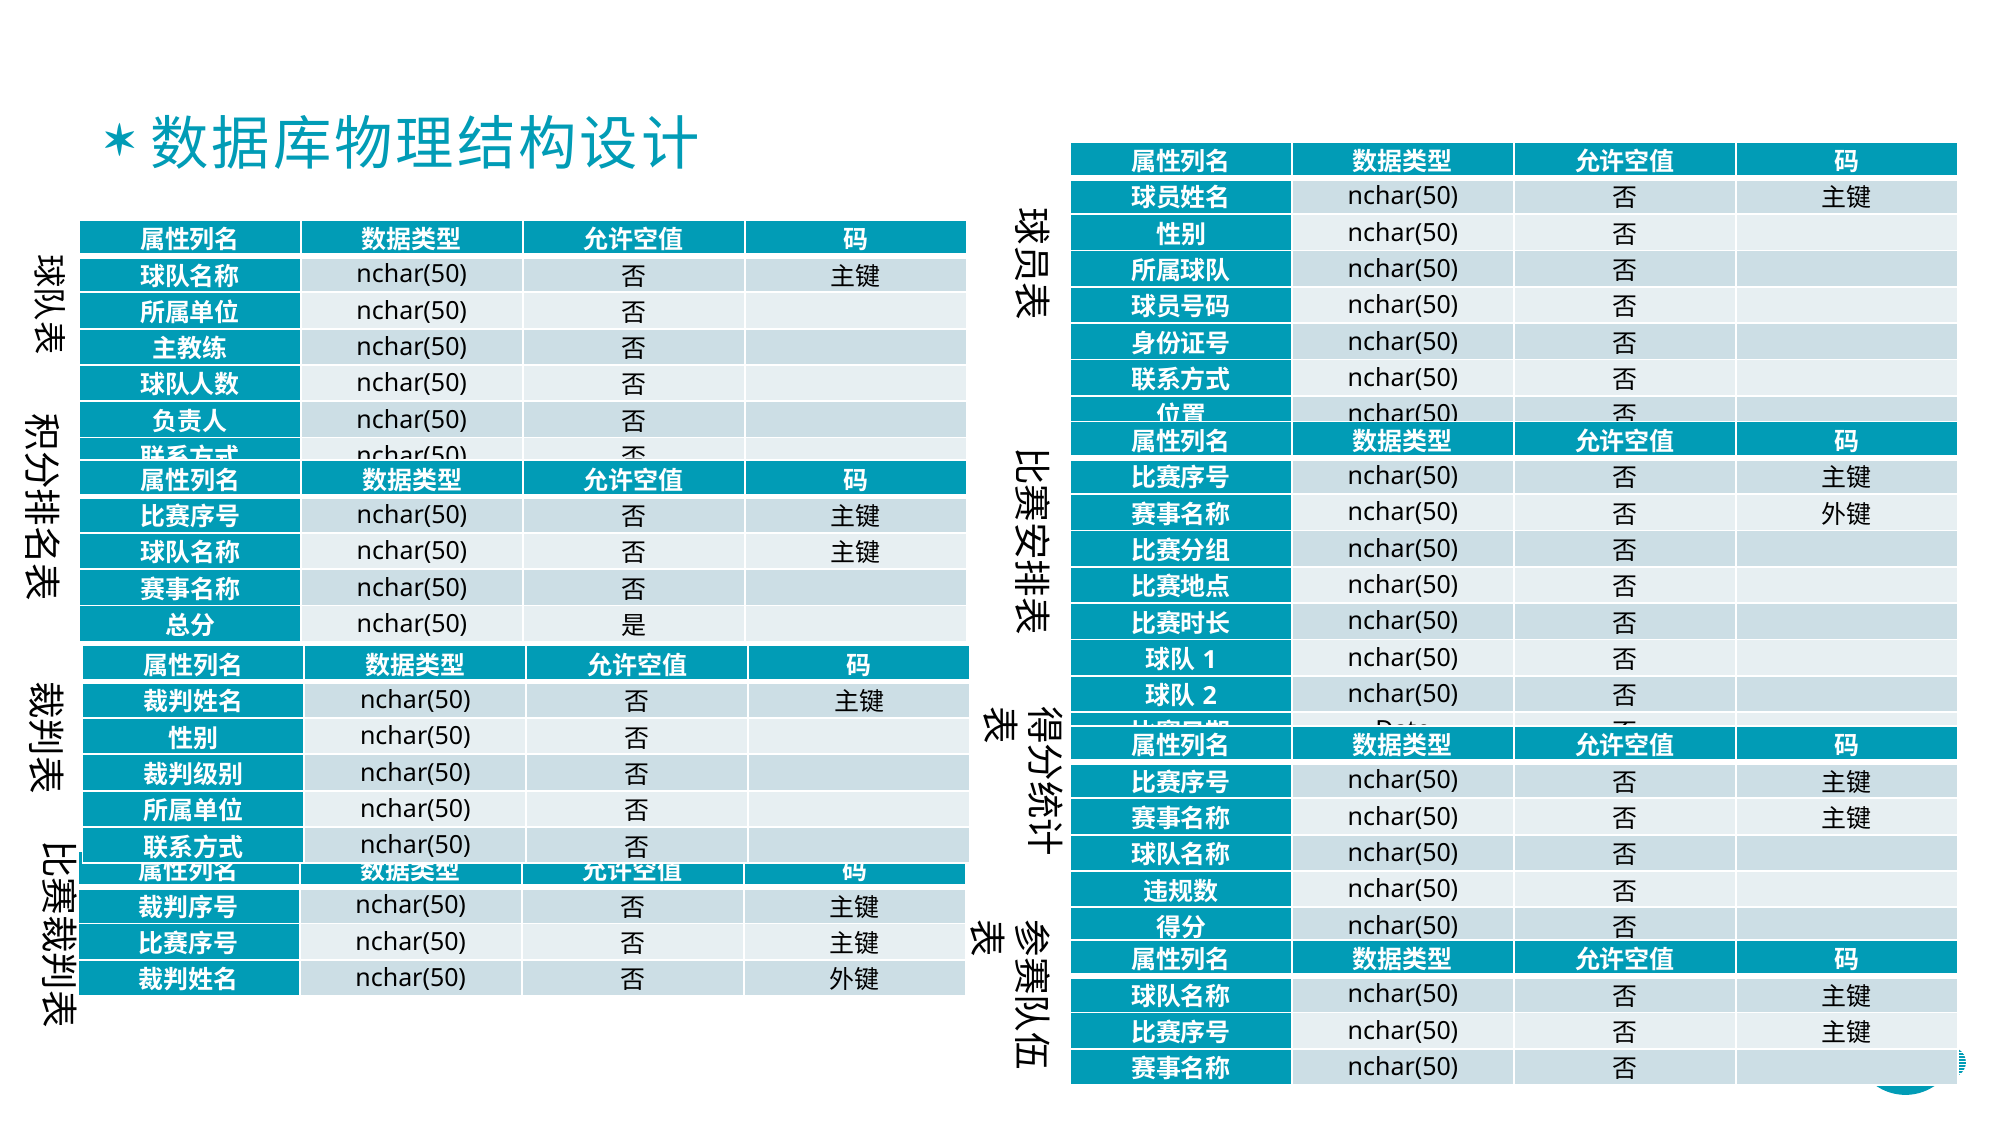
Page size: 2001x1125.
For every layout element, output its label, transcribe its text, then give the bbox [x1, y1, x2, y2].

table_cell 裁判级别 [83, 755, 303, 790]
table_cell 裁判姓名 [83, 684, 303, 717]
table_cell 比赛序号 [91, 924, 299, 959]
table_cell 裁判序号 [91, 890, 299, 923]
table_cell 主教练 [80, 330, 300, 364]
table_cell [746, 330, 966, 364]
table_cell [1737, 677, 1957, 711]
table_cell 主键 [745, 890, 965, 923]
table_cell [749, 828, 969, 862]
table_cell 主键 [1737, 765, 1957, 797]
table_header 码 [745, 864, 965, 884]
table_cell 否 [523, 961, 743, 995]
table_header 允许空值 [527, 646, 747, 679]
table_cell [1737, 640, 1957, 675]
table_header 属性列名 [80, 461, 300, 494]
table_header 属性列名 [80, 221, 300, 253]
table_cell 是 [524, 606, 744, 641]
table_cell 比赛序号 [1077, 765, 1291, 797]
table_header 数据类型 [1293, 422, 1513, 455]
table_cell 主键 [1737, 181, 1957, 213]
table_cell nchar(50) [305, 684, 525, 717]
table_header 允许空值 [1515, 143, 1735, 175]
list 数据库物理结构设计 [90, 78, 966, 219]
table_cell 比赛地点 [1071, 568, 1291, 602]
table_cell nchar(50) [1293, 397, 1513, 421]
table_header 码 [1737, 941, 1957, 973]
table_cell 否 [1515, 979, 1735, 1012]
table_cell [1737, 568, 1957, 602]
table_cell 否 [1515, 215, 1735, 250]
table_cell nchar(50) [1293, 568, 1513, 602]
table_cell 违规数 [1077, 872, 1291, 906]
table_cell nchar(50) [302, 259, 522, 291]
table_cell nchar(50) [302, 438, 522, 459]
table_cell 身份证号 [1071, 324, 1291, 359]
table_cell 主键 [746, 534, 966, 568]
table_cell 否 [1515, 677, 1735, 711]
table_cell 联系方式 [91, 828, 303, 862]
table_cell [746, 293, 966, 328]
table_header 属性列名 [1071, 941, 1291, 973]
table_cell 主键 [1737, 461, 1957, 493]
table_cell 球队1 [1071, 640, 1291, 675]
table_cell 比赛分组 [1071, 531, 1291, 566]
table_header 属性列名 [83, 646, 303, 679]
table_cell 比赛序号 [80, 499, 300, 532]
table_cell 联系方式 [1071, 360, 1291, 395]
table_cell 球员姓名 [1071, 181, 1291, 213]
table_header 属性列名 [1071, 422, 1291, 455]
table_cell 否 [524, 293, 744, 328]
table_cell 主键 [1737, 979, 1845, 1012]
table_cell nchar(50) [1293, 799, 1513, 834]
table_cell 否 [527, 792, 747, 826]
table_cell 否 [1515, 251, 1735, 286]
table_cell 否 [524, 366, 744, 400]
table_cell 否 [1515, 713, 1735, 725]
table_cell [746, 402, 966, 437]
table_cell nchar(50) [302, 330, 522, 364]
table_cell nchar(50) [1293, 908, 1513, 939]
table_cell 球队名称 [1077, 836, 1291, 870]
table_cell 性别 [83, 719, 303, 753]
table_cell [746, 438, 966, 459]
table_cell nchar(50) [305, 755, 525, 790]
table_cell 否 [1515, 324, 1735, 359]
table_cell 外键 [1737, 495, 1957, 530]
text_box 积分排名表 [0, 398, 74, 681]
table_cell 否 [524, 534, 744, 568]
table_cell [1737, 324, 1957, 359]
table_cell 比赛序号 [1071, 1013, 1291, 1048]
table_header 数据类型 [1293, 941, 1513, 973]
table_cell nchar(50) [1293, 604, 1513, 639]
table_cell 否 [1515, 1050, 1735, 1084]
table_cell 否 [524, 402, 744, 437]
table_cell 否 [1515, 799, 1735, 834]
table_cell nchar(50) [302, 534, 522, 568]
table_cell nchar(50) [1293, 495, 1513, 530]
table_cell nchar(50) [305, 719, 525, 753]
table_header 码 [746, 461, 966, 494]
table_cell 比赛序号 [1071, 461, 1291, 493]
text_box 得分统计表 [1000, 691, 1077, 906]
table_cell nchar(50) [1293, 765, 1513, 797]
table_cell 所属球队 [1071, 251, 1291, 286]
table_cell 否 [524, 499, 744, 532]
table_cell 赛事名称 [1071, 495, 1291, 530]
table_cell 负责人 [80, 402, 300, 437]
table_cell 所属单位 [80, 293, 300, 328]
table_cell [1737, 872, 1957, 906]
text_box 比赛安排表 [988, 432, 1064, 717]
table_cell 性别 [1071, 215, 1291, 250]
table_cell nchar(50) [301, 890, 521, 923]
table_cell nchar(50) [1293, 836, 1513, 870]
text_box 参赛队伍表 [988, 905, 1064, 1110]
table_cell 得分 [1071, 908, 1291, 939]
table_cell [1737, 397, 1957, 421]
table_header 允许空值 [524, 221, 744, 253]
table_cell 裁判姓名 [91, 961, 299, 995]
table_cell 否 [524, 259, 744, 291]
table_cell 所属单位 [83, 792, 303, 826]
table_header 数据类型 [1293, 727, 1513, 759]
table_cell 球队名称 [80, 534, 300, 568]
table_cell 主键 [1737, 799, 1957, 834]
table_header 数据类型 [301, 864, 521, 884]
table_cell nchar(50) [1293, 181, 1513, 213]
table_cell 联系方式 [80, 438, 300, 459]
table_cell [1737, 288, 1957, 322]
table_cell nchar(50) [1293, 360, 1513, 395]
table_cell 否 [1515, 872, 1735, 906]
table_cell nchar(50) [1293, 288, 1513, 322]
table_header 允许空值 [523, 864, 743, 884]
table_cell 否 [524, 330, 744, 364]
table_cell 否 [523, 890, 743, 923]
table_cell nchar(50) [1293, 461, 1513, 493]
table_cell [749, 755, 969, 790]
table_cell 主键 [749, 684, 969, 717]
table_cell 比赛时长 [1071, 604, 1291, 639]
table_cell nchar(50) [1293, 640, 1513, 675]
table_header 数据类型 [305, 646, 525, 679]
table_cell 赛事名称 [1077, 799, 1291, 834]
table_cell [1737, 360, 1957, 395]
table_cell [746, 366, 966, 400]
table_cell nchar(50) [302, 606, 522, 641]
table_cell nchar(50) [1293, 677, 1513, 711]
table_cell nchar(50) [1293, 1013, 1513, 1048]
table_cell 否 [524, 438, 744, 459]
table_cell [746, 606, 966, 641]
table_cell 否 [1515, 836, 1735, 870]
table_cell 否 [1515, 495, 1735, 530]
table_cell nchar(50) [301, 961, 521, 995]
table_cell 球队名称 [1071, 979, 1291, 1012]
table_cell 否 [1515, 181, 1735, 213]
table_cell 外键 [745, 961, 965, 995]
table_cell 否 [1515, 531, 1735, 566]
table_cell nchar(50) [1293, 979, 1513, 1012]
table_header 码 [1737, 143, 1957, 175]
table_cell nchar(50) [302, 402, 522, 437]
table_cell [1737, 836, 1957, 870]
text_box 球员表 [988, 192, 1064, 398]
table_cell nchar(50) [302, 499, 522, 532]
table_cell 球队名称 [80, 259, 300, 291]
table_cell [1737, 531, 1957, 566]
table_cell nchar(50) [1293, 872, 1513, 906]
table_cell [749, 792, 969, 826]
table_cell 球队人数 [80, 366, 300, 400]
table_cell 主键 [746, 499, 966, 532]
table_header 允许空值 [1515, 941, 1735, 973]
table_cell 否 [527, 828, 747, 862]
table_cell [1737, 1050, 1845, 1084]
table_cell nchar(50) [1293, 531, 1513, 566]
table_cell nchar(50) [302, 570, 522, 605]
table_cell nchar(50) [301, 924, 521, 959]
table_cell 赛事名称 [1071, 1050, 1291, 1084]
table_header 数据类型 [302, 461, 522, 494]
table_cell 球队2 [1071, 677, 1291, 711]
table_cell [1737, 713, 1957, 725]
text_box 球队表 [7, 239, 78, 422]
table_cell 主键 [746, 259, 966, 291]
text_box 比赛裁判表 [15, 825, 91, 1125]
table_cell 否 [1515, 397, 1735, 421]
table_cell 比赛日期 [1077, 713, 1291, 725]
table_cell nchar(50) [1293, 215, 1513, 250]
table_cell nchar(50) [305, 828, 525, 862]
table_cell 否 [1515, 765, 1735, 797]
table_cell nchar(50) [302, 366, 522, 400]
table_cell 否 [1515, 1013, 1735, 1048]
table_cell 否 [1515, 461, 1735, 493]
table_cell 否 [527, 684, 747, 717]
table_header 允许空值 [524, 461, 744, 494]
table_cell 否 [527, 719, 747, 753]
table_cell 否 [1515, 360, 1735, 395]
table_header 允许空值 [1515, 727, 1735, 759]
table_cell 主键 [1737, 1013, 1845, 1048]
table_cell 球员号码 [1071, 288, 1291, 322]
table_cell 否 [1515, 568, 1735, 602]
table_cell nchar(50) [305, 792, 525, 826]
table_cell nchar(50) [302, 293, 522, 328]
table_header 码 [1737, 727, 1957, 759]
table_header 码 [749, 646, 969, 679]
table_cell 否 [1515, 604, 1735, 639]
table_cell [1737, 604, 1957, 639]
table_cell 否 [1515, 640, 1735, 675]
table_header 数据类型 [1293, 143, 1513, 175]
table_header 属性列名 [1077, 727, 1291, 759]
table_cell Date [1293, 713, 1513, 725]
table_header 属性列名 [1071, 143, 1291, 175]
table_cell 否 [523, 924, 743, 959]
table_header 码 [746, 221, 966, 253]
table_cell 否 [1515, 908, 1735, 939]
table_cell nchar(50) [1293, 1050, 1513, 1084]
table_cell 位置 [1071, 397, 1291, 421]
table_header 码 [1737, 422, 1957, 455]
table_cell 否 [524, 570, 744, 605]
table_cell nchar(50) [1293, 324, 1513, 359]
table_cell [1737, 908, 1957, 939]
table_cell nchar(50) [1293, 251, 1513, 286]
table_cell 主键 [745, 924, 965, 959]
table_header 属性列名 [91, 864, 299, 884]
table_cell [746, 570, 966, 605]
table_cell 总分 [80, 606, 300, 641]
table_cell [1737, 251, 1957, 286]
table_header 允许空值 [1515, 422, 1735, 455]
table_cell 否 [527, 755, 747, 790]
text_box 裁判表 [2, 666, 78, 846]
table_cell [749, 719, 969, 753]
table_cell 赛事名称 [80, 570, 300, 605]
table_cell 否 [1515, 288, 1735, 322]
table_cell [1737, 215, 1957, 250]
table_header 数据类型 [302, 221, 522, 253]
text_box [1845, 976, 1966, 1095]
